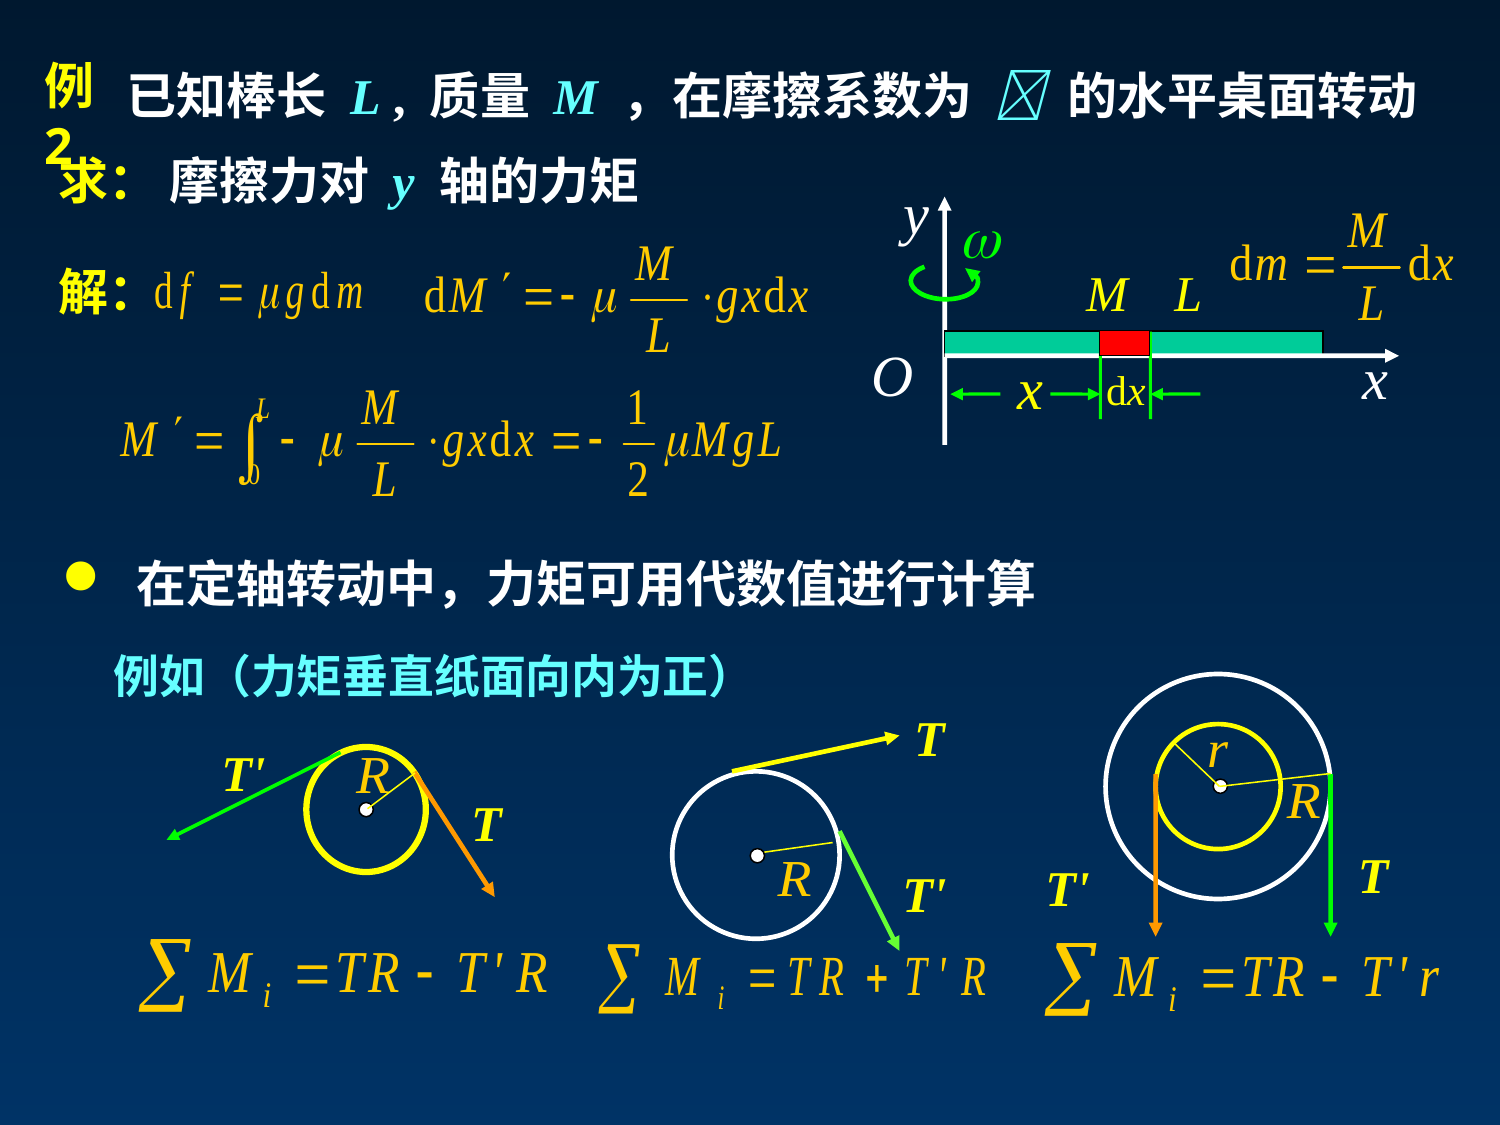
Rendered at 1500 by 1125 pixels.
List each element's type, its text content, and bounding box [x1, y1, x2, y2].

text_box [1281, 777, 1322, 822]
text_box 解： [43, 253, 174, 329]
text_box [1030, 673, 1448, 1023]
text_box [135, 734, 556, 1020]
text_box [416, 231, 818, 362]
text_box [950, 331, 1201, 430]
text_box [111, 375, 792, 505]
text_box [1222, 198, 1460, 329]
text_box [856, 168, 1424, 446]
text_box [1203, 738, 1234, 771]
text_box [346, 743, 398, 799]
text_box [147, 260, 377, 328]
text_box 在定轴转动中，力矩可用代数值进行计算 [47, 545, 1123, 620]
text_box 例如（力矩垂直纸面向内为正） [99, 640, 899, 766]
text_box 例2 [29, 46, 148, 182]
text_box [595, 699, 999, 1021]
text_box 求： 摩擦力对 y 轴的力矩 [43, 142, 751, 218]
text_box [771, 855, 812, 900]
text_box 已知棒长 L , 质量 M ，在摩擦系数为  的水平桌面转动 [112, 42, 1447, 133]
